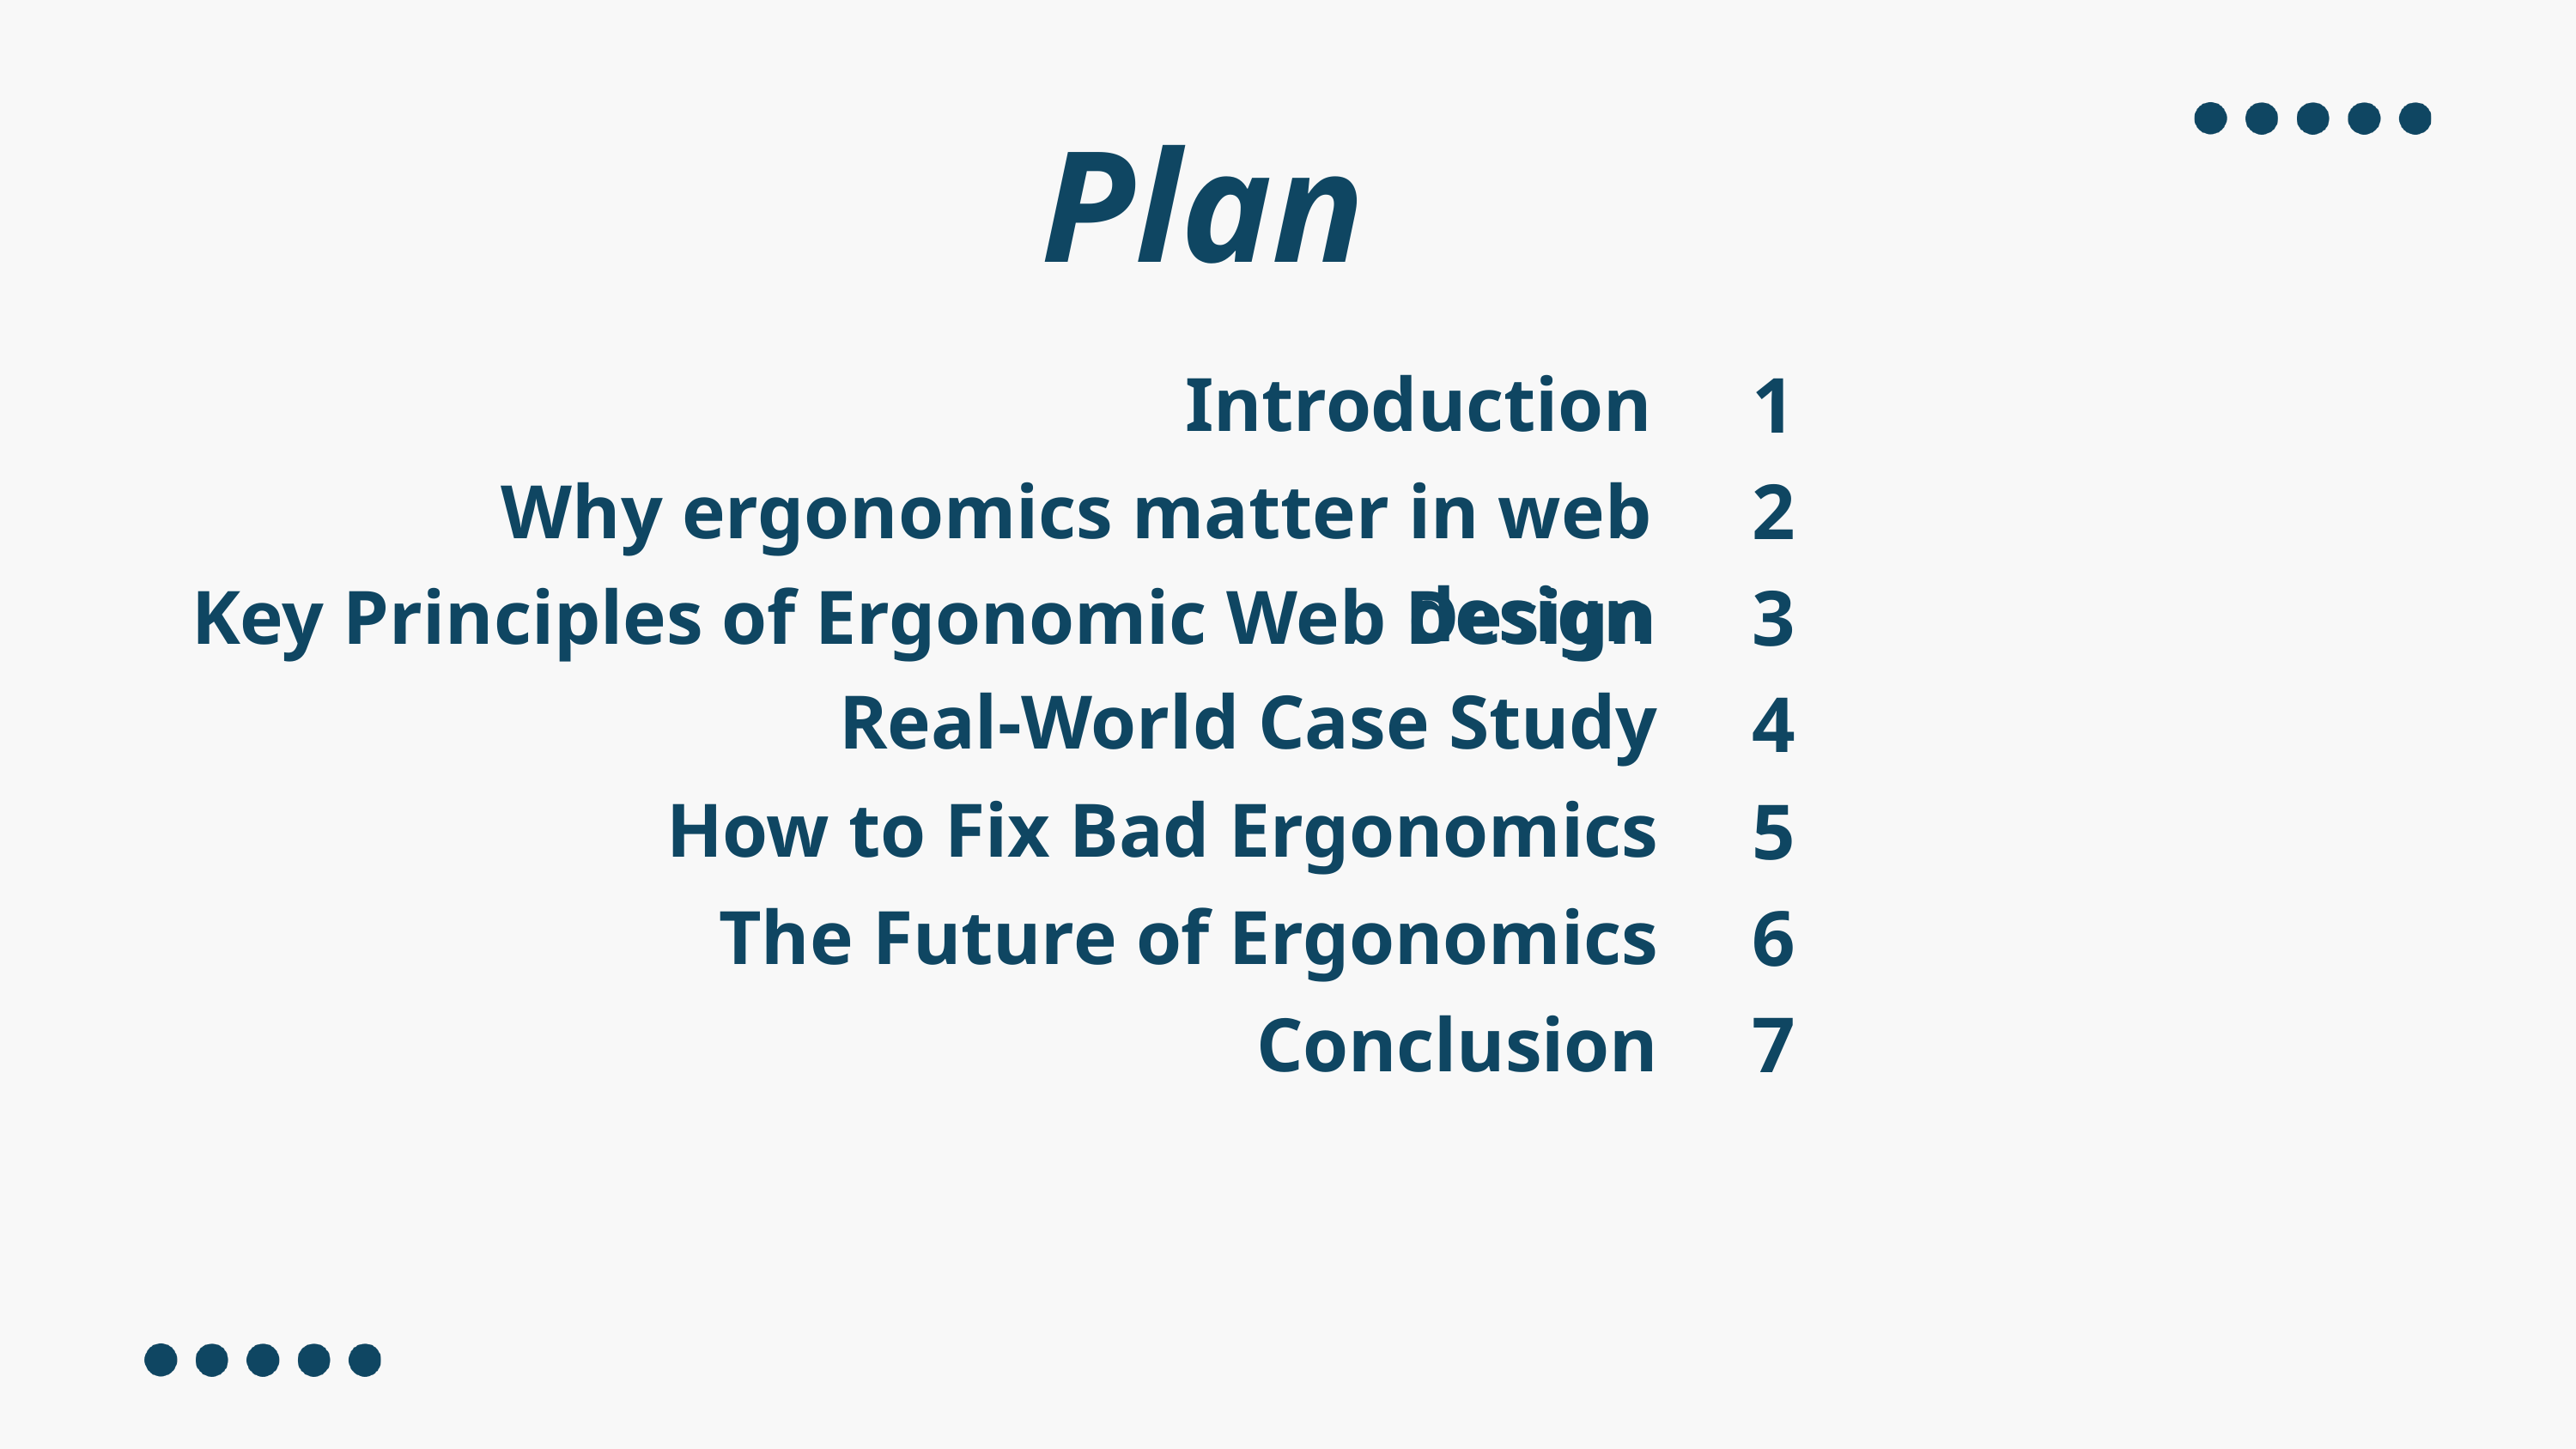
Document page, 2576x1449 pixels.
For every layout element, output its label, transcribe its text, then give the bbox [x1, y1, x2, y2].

text_box Plan [212, 77, 2195, 294]
text_box Conclusion [551, 983, 1659, 1087]
text_box How to Fix Bad Ergonomics [551, 768, 1659, 872]
text_box Key Principles of Ergonomic Web Design [144, 555, 1659, 659]
text_box 1 2 3 4 5 6 7 [1703, 341, 1795, 1088]
text_box Real-World Case Study [551, 660, 1659, 764]
text_box [2194, 100, 2432, 136]
text_box Introduction [545, 343, 1653, 446]
text_box Why ergonomics matter in web design [262, 450, 1653, 555]
text_box The Future of Ergonomics [551, 876, 1659, 979]
text_box [144, 1342, 381, 1378]
